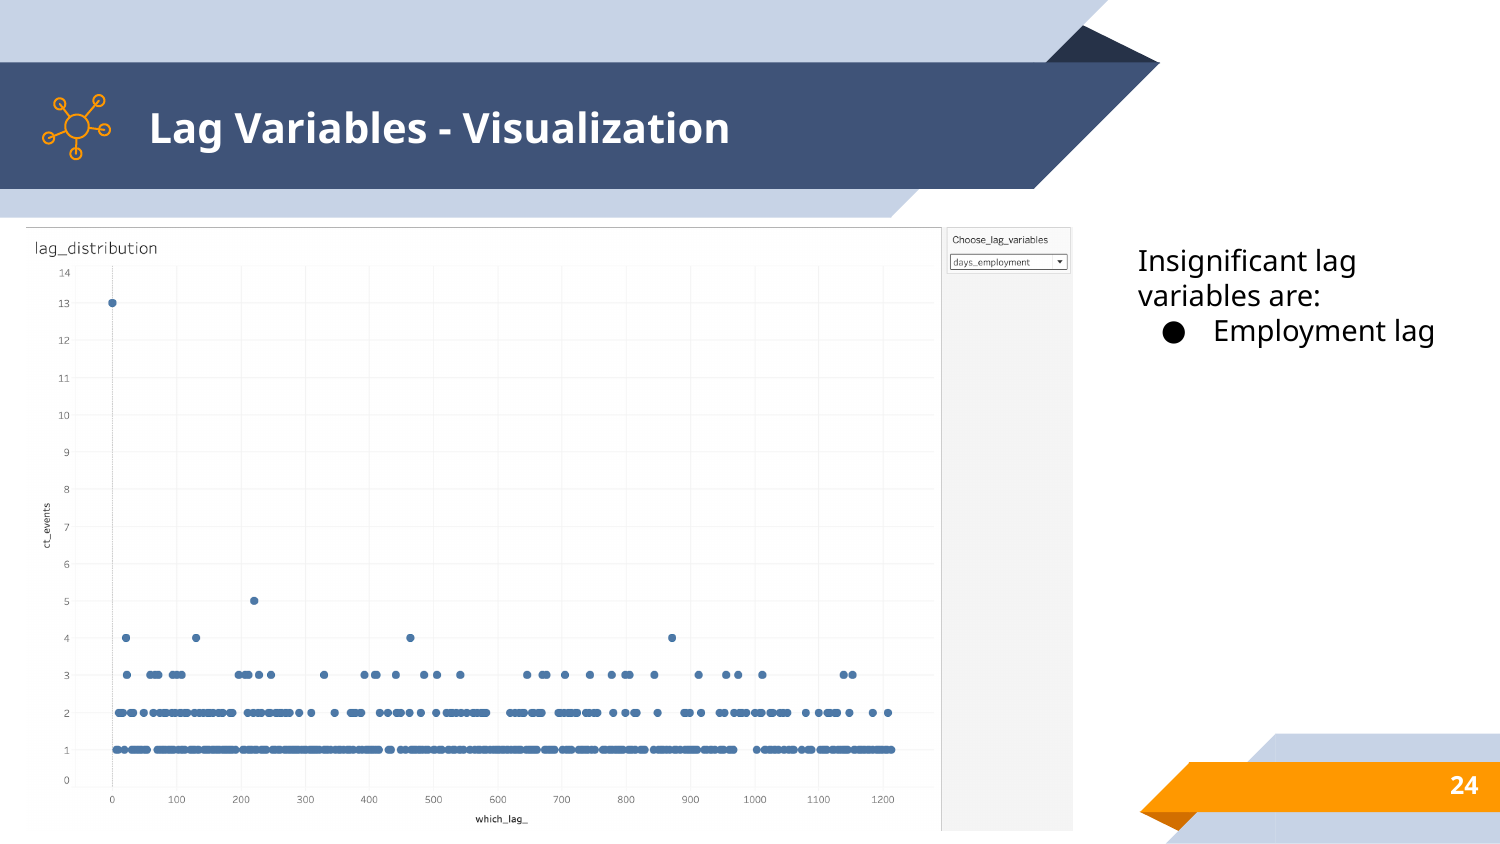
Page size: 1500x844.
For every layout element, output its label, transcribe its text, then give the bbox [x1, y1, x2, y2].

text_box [42, 94, 111, 160]
slide_number 24 [1249, 760, 1494, 813]
text_box Insignificant lag variables are: Employment lag [1123, 226, 1487, 719]
title Lag Variables - Visualization [133, 64, 1035, 190]
picture [26, 226, 1073, 831]
